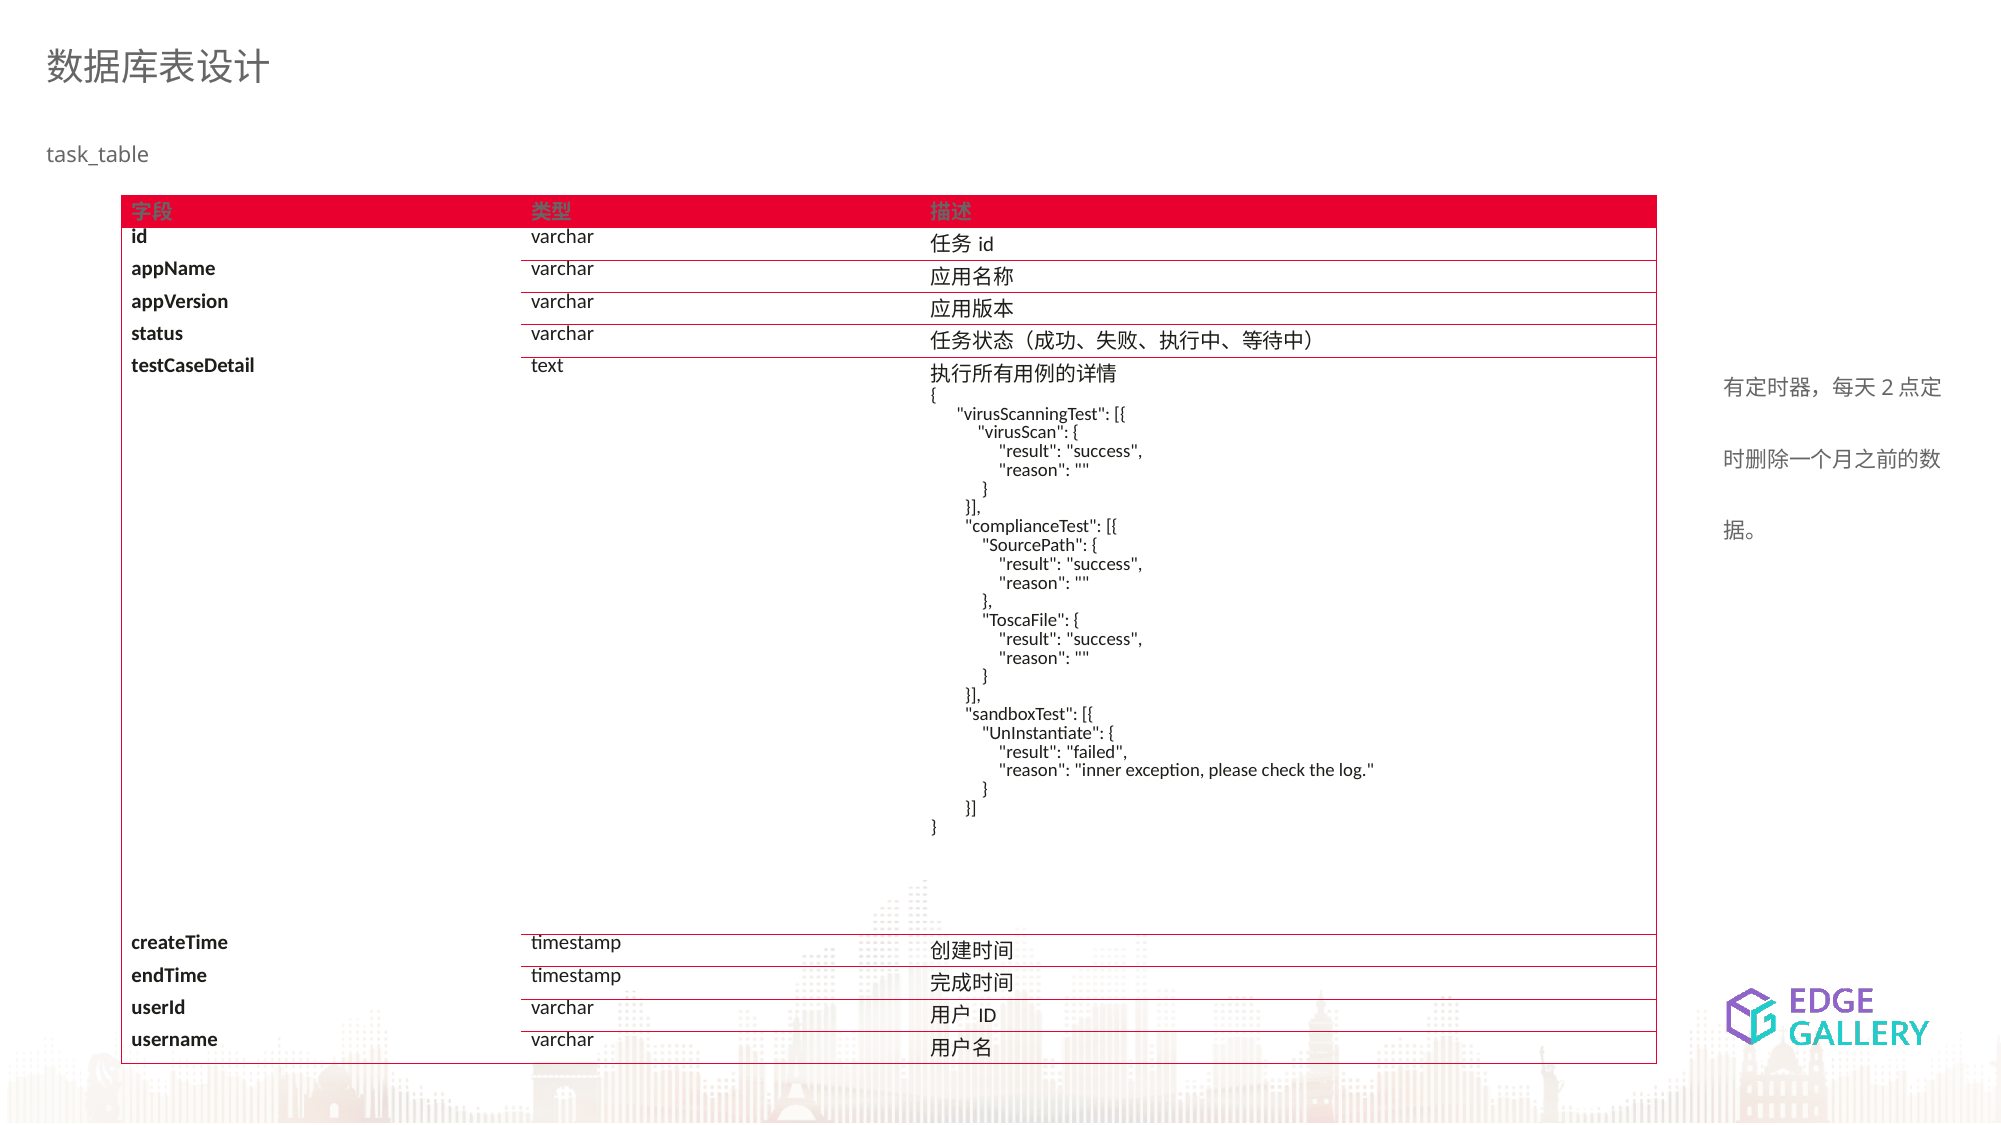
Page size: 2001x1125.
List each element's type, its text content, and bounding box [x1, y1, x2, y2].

table_cell appName [122, 260, 521, 293]
table_cell 应用名称 [920, 261, 1656, 292]
table_cell timestamp [521, 935, 920, 966]
table_cell testCaseDetail [122, 357, 521, 934]
table_cell 完成时间 [920, 967, 1656, 999]
table_cell id [122, 228, 521, 260]
table_header 字段 [122, 196, 521, 228]
table_cell varchar [521, 261, 920, 292]
table_cell 任务状态（成功、失败、执行中、等待中） [920, 325, 1656, 357]
text_box task_table [31, 87, 280, 175]
table_cell status [122, 325, 521, 357]
table_cell 用户ID [920, 1000, 1656, 1031]
table_cell timestamp [521, 967, 920, 999]
table_cell 应用版本 [920, 293, 1656, 324]
table_cell 用户名 [920, 1032, 1656, 1063]
table_cell endTime [122, 967, 521, 999]
table_cell 执行所有用例的详情 { "virusScanningTest": [{ "virusScan": { "result": "success", "reason": "" } }], "complianceTest": [{ "SourcePath": { "result": "success", "reason": "" }, "ToscaFile": { "result": "success", "reason": "" } }], "sandboxTest": [{ "UnInstantiate": { "result": "failed", "reason": "inner exception, please check the log." } }] } [920, 358, 1656, 934]
table_cell varchar [521, 1000, 920, 1031]
table_cell varchar [521, 325, 920, 357]
table_cell text [521, 358, 920, 934]
picture [7, 879, 2001, 1123]
table_cell username [122, 1031, 521, 1063]
table_cell appVersion [122, 293, 521, 325]
text_box 数据库表设计 [31, 8, 591, 96]
table_cell varchar [521, 228, 920, 260]
table_cell varchar [521, 1032, 920, 1063]
table_cell createTime [122, 934, 521, 967]
table_header 描述 [920, 196, 1656, 227]
table_cell varchar [521, 293, 920, 324]
text_box 有定时器，每天2点定时删除一个月之前的数据。 [1709, 320, 1959, 551]
table_cell 任务id [920, 228, 1656, 260]
table_cell 创建时间 [920, 935, 1656, 966]
table_cell userId [122, 999, 521, 1031]
table_header 类型 [521, 196, 920, 227]
